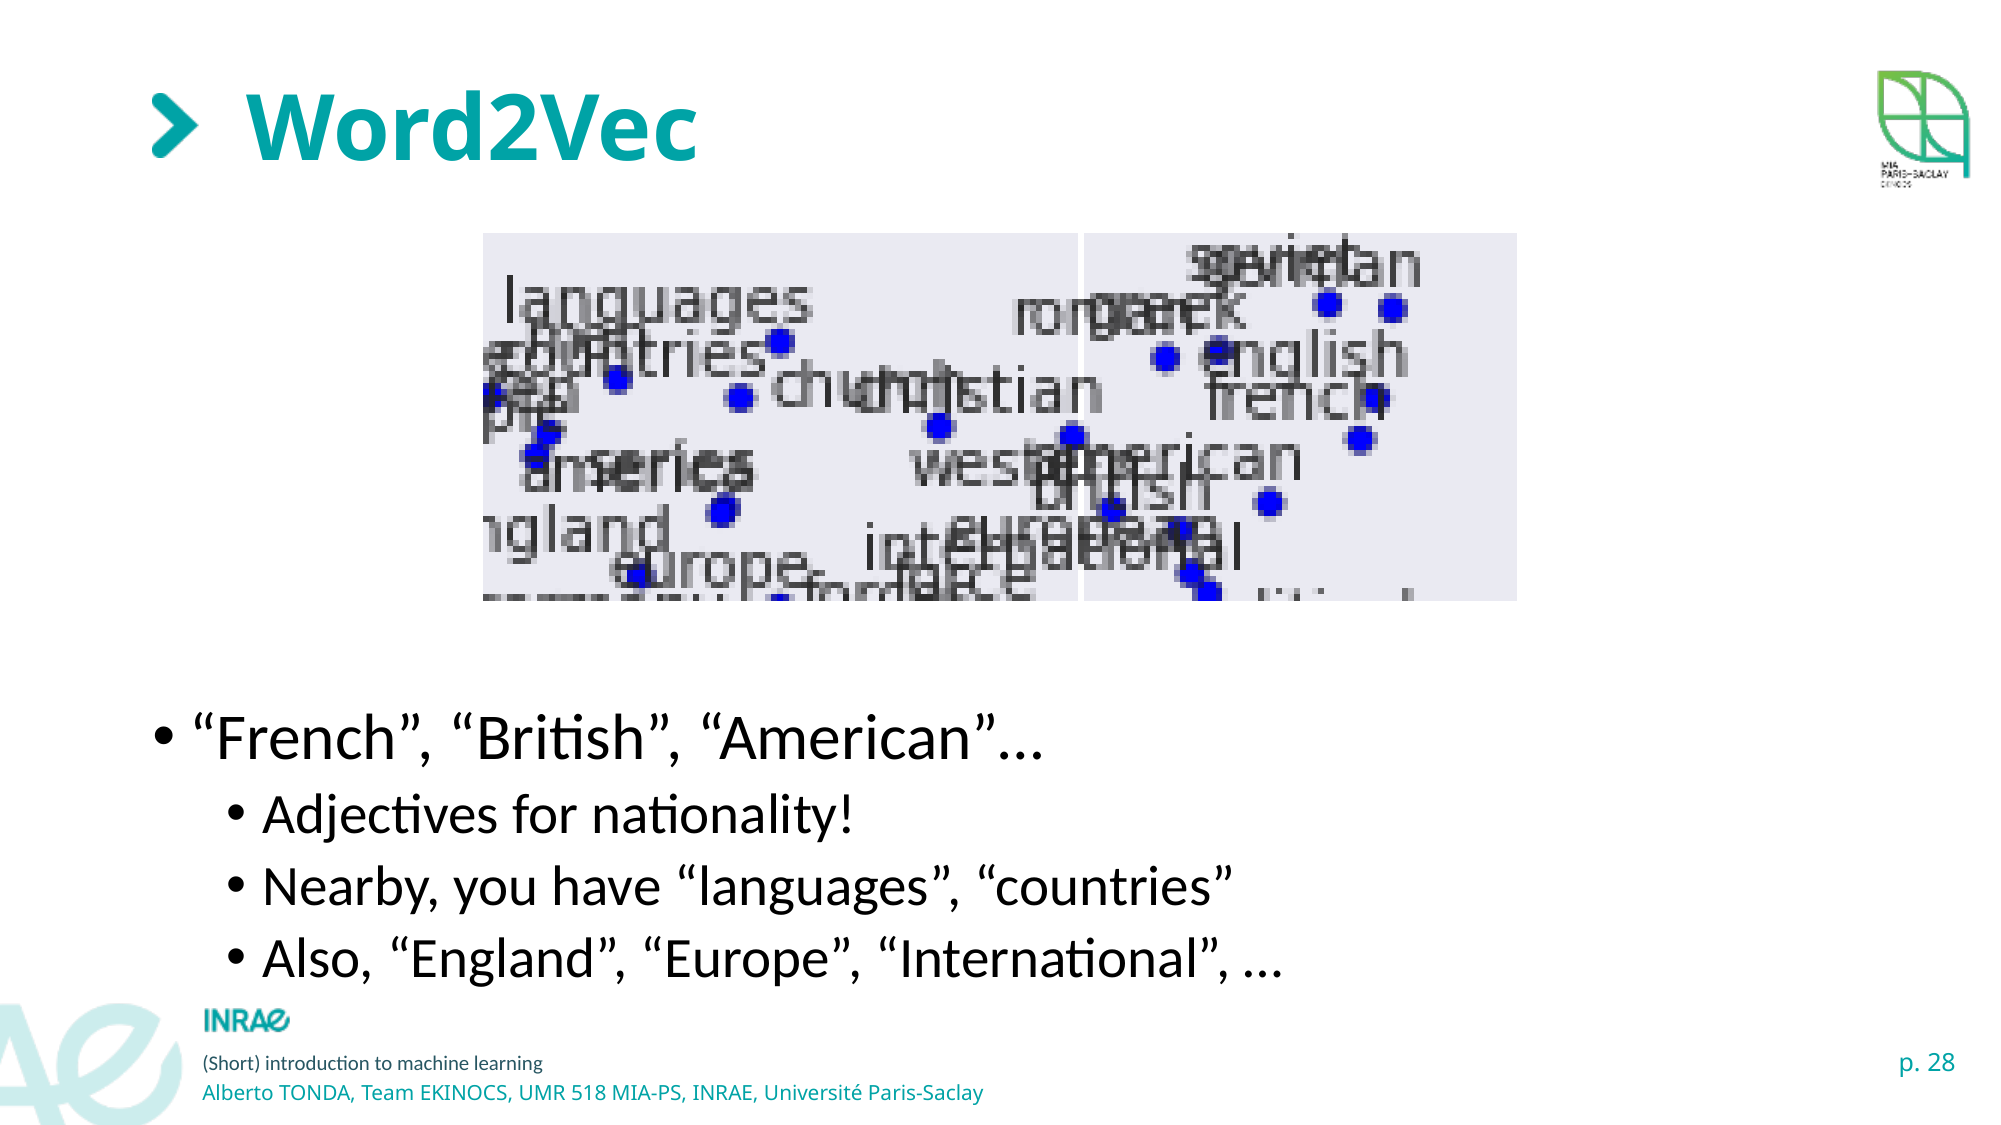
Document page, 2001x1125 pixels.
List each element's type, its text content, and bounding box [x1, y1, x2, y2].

picture [1862, 54, 1986, 205]
title Word2Vec [137, 59, 1863, 203]
list “French”, “British”, “American”… Adjectives for nationality! Nearby, you have “languages”, “countries” Also, “England”, “Europe”, “International”, … [137, 233, 1863, 1001]
picture [0, 996, 329, 1125]
picture [483, 233, 1517, 601]
picture [152, 93, 200, 158]
